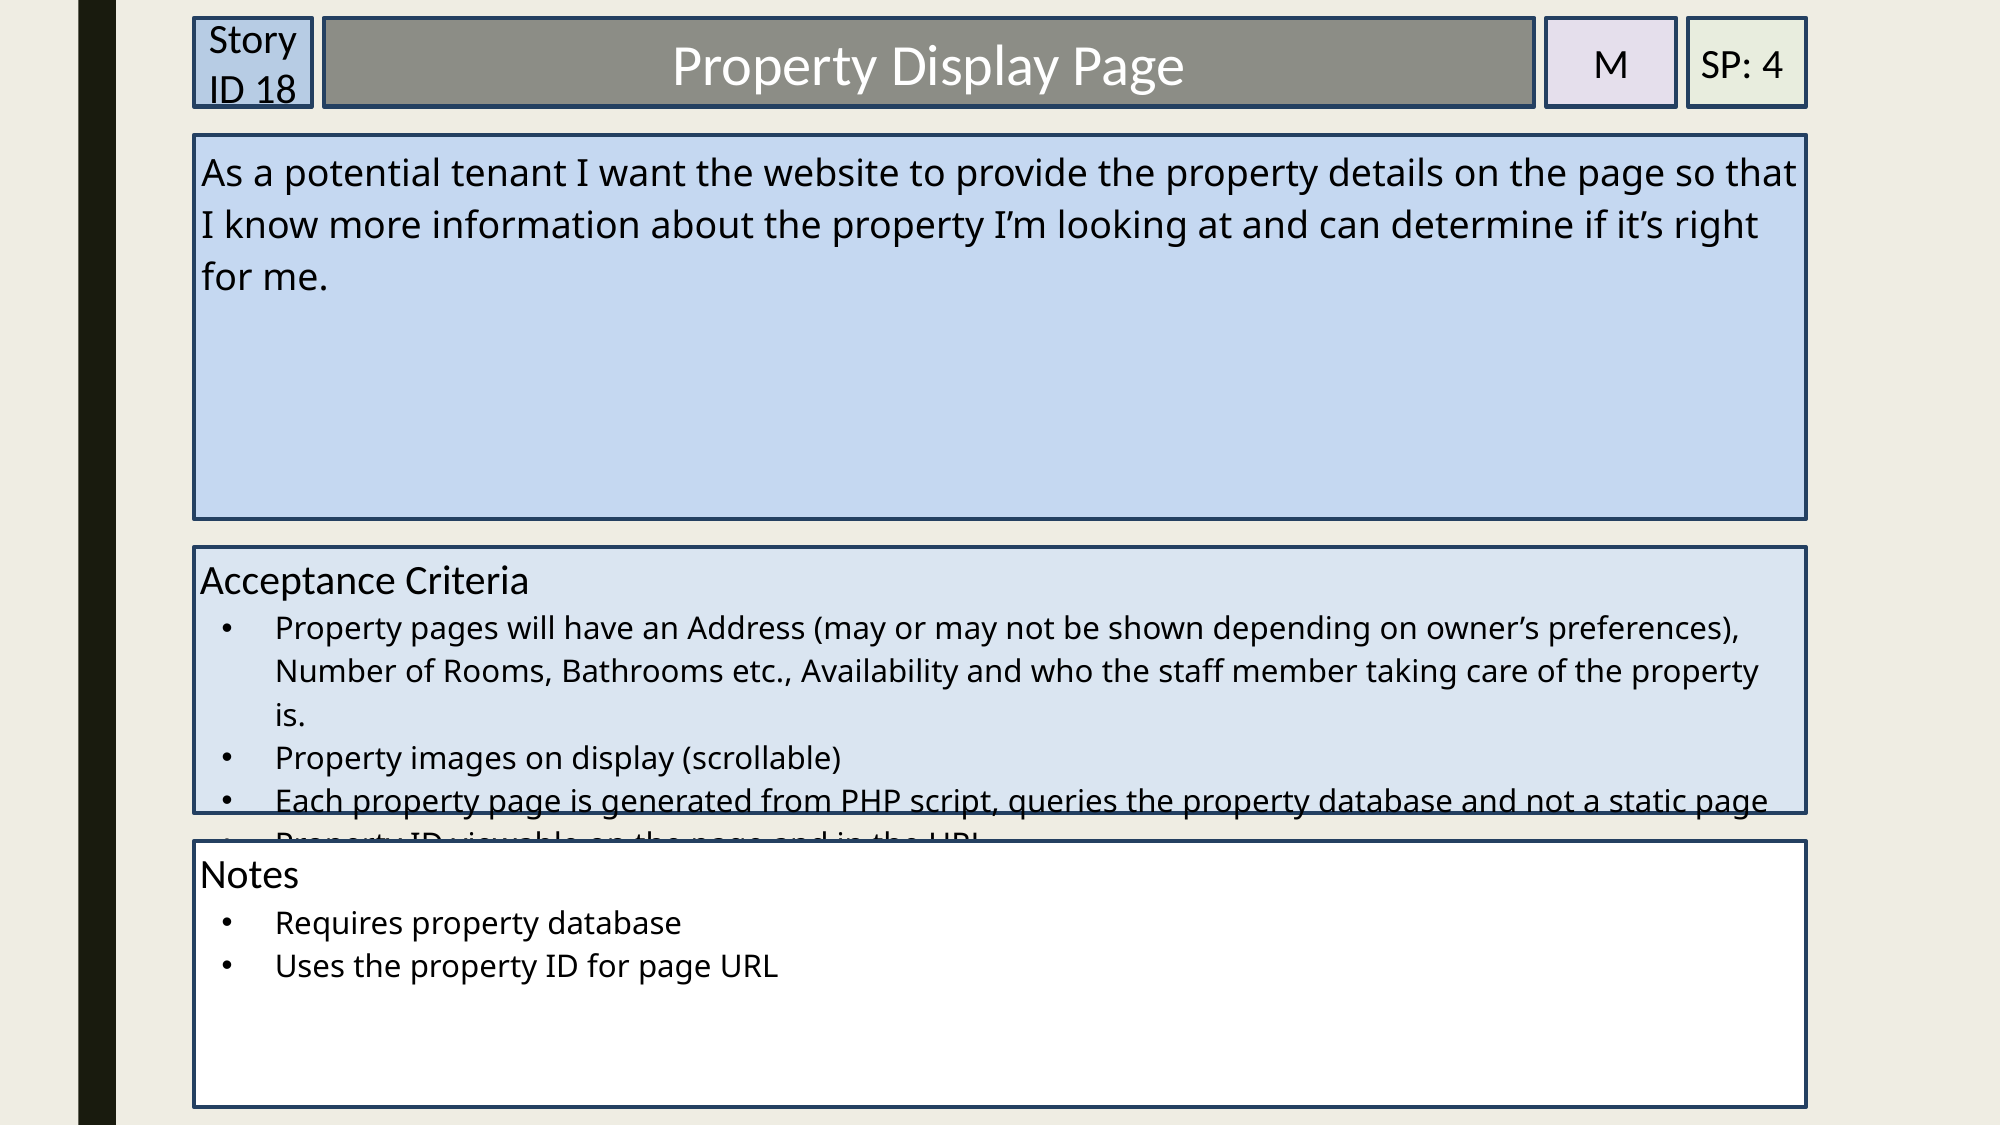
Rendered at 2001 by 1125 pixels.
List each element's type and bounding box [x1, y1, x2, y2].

text_box [193, 134, 1807, 519]
text_box [193, 11, 312, 113]
text_box [193, 841, 1807, 1107]
text_box [193, 547, 1807, 828]
text_box [1546, 17, 1677, 107]
text_box [323, 17, 1535, 107]
text_box [1687, 17, 1807, 107]
